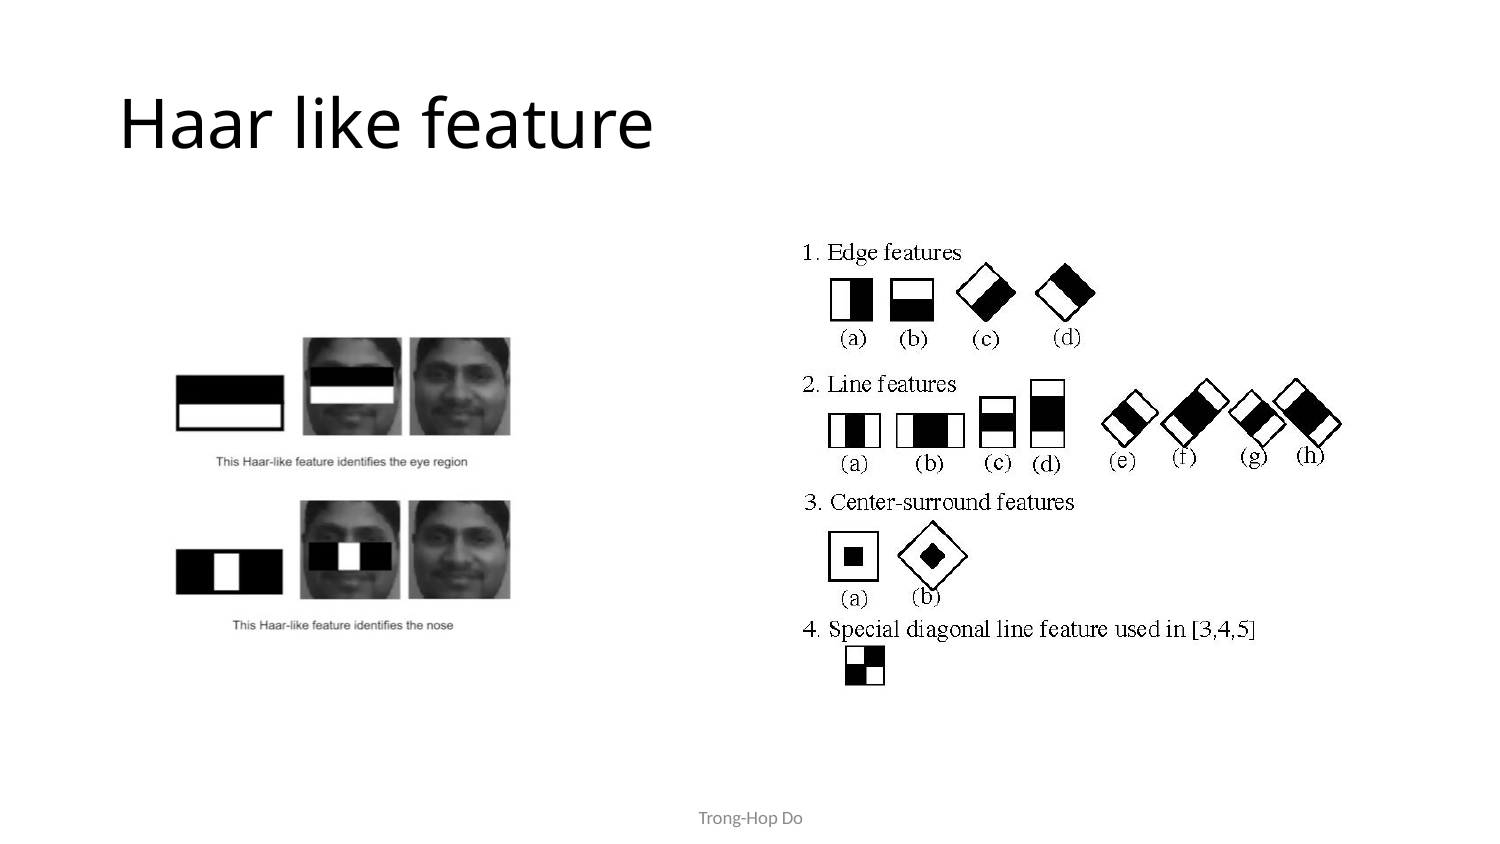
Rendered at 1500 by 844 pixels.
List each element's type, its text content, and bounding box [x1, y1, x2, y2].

picture [161, 334, 532, 638]
title Haar like feature [103, 44, 1397, 208]
footer Trong-Hop Do [496, 782, 1004, 827]
picture [787, 234, 1364, 693]
